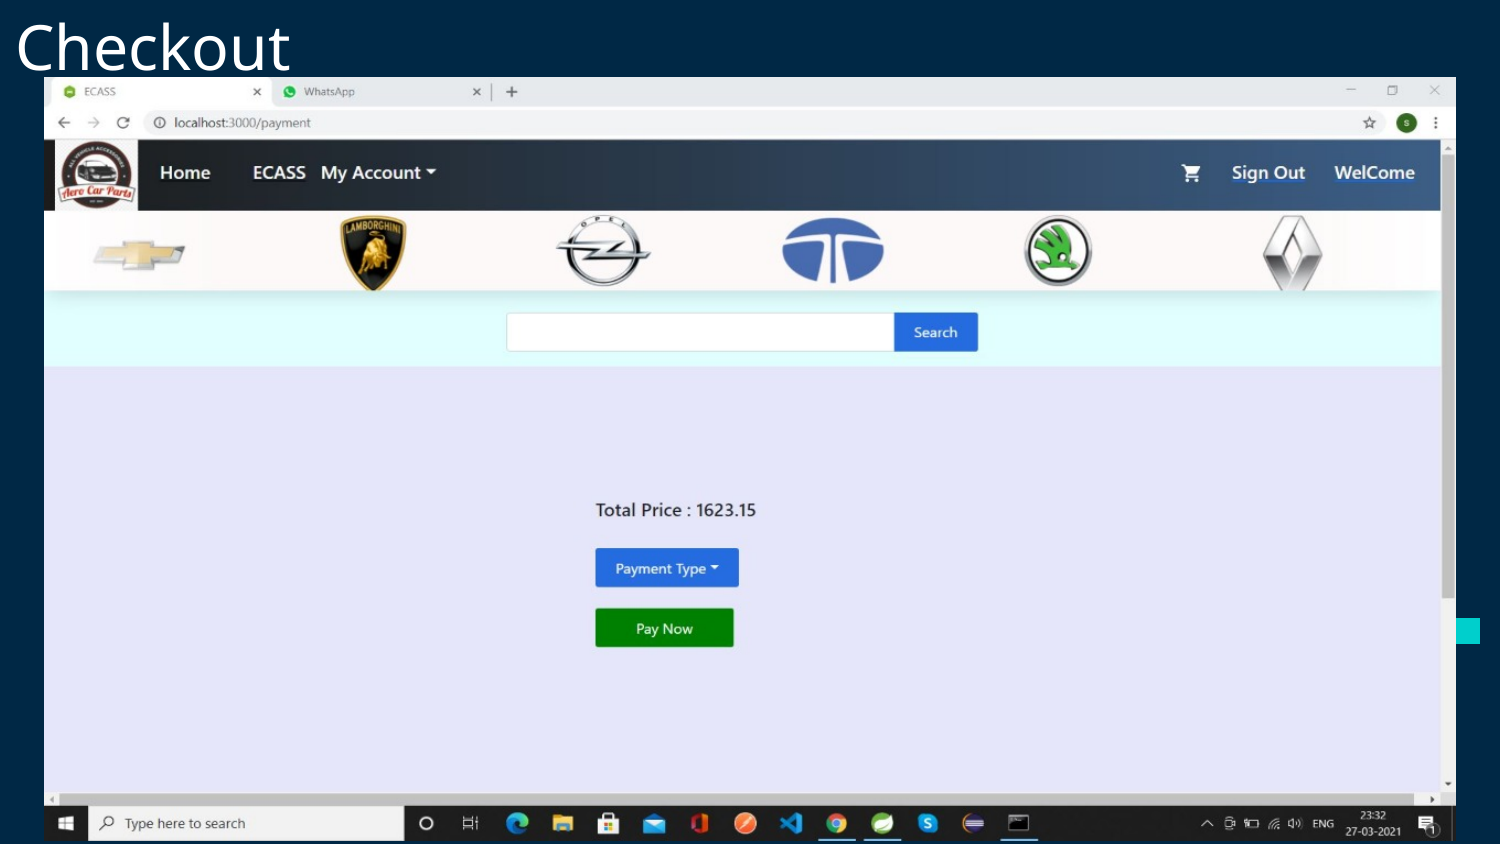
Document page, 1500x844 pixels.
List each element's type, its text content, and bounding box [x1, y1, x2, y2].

title ECASS Checkout [0, 3, 441, 99]
picture [44, 76, 1456, 841]
